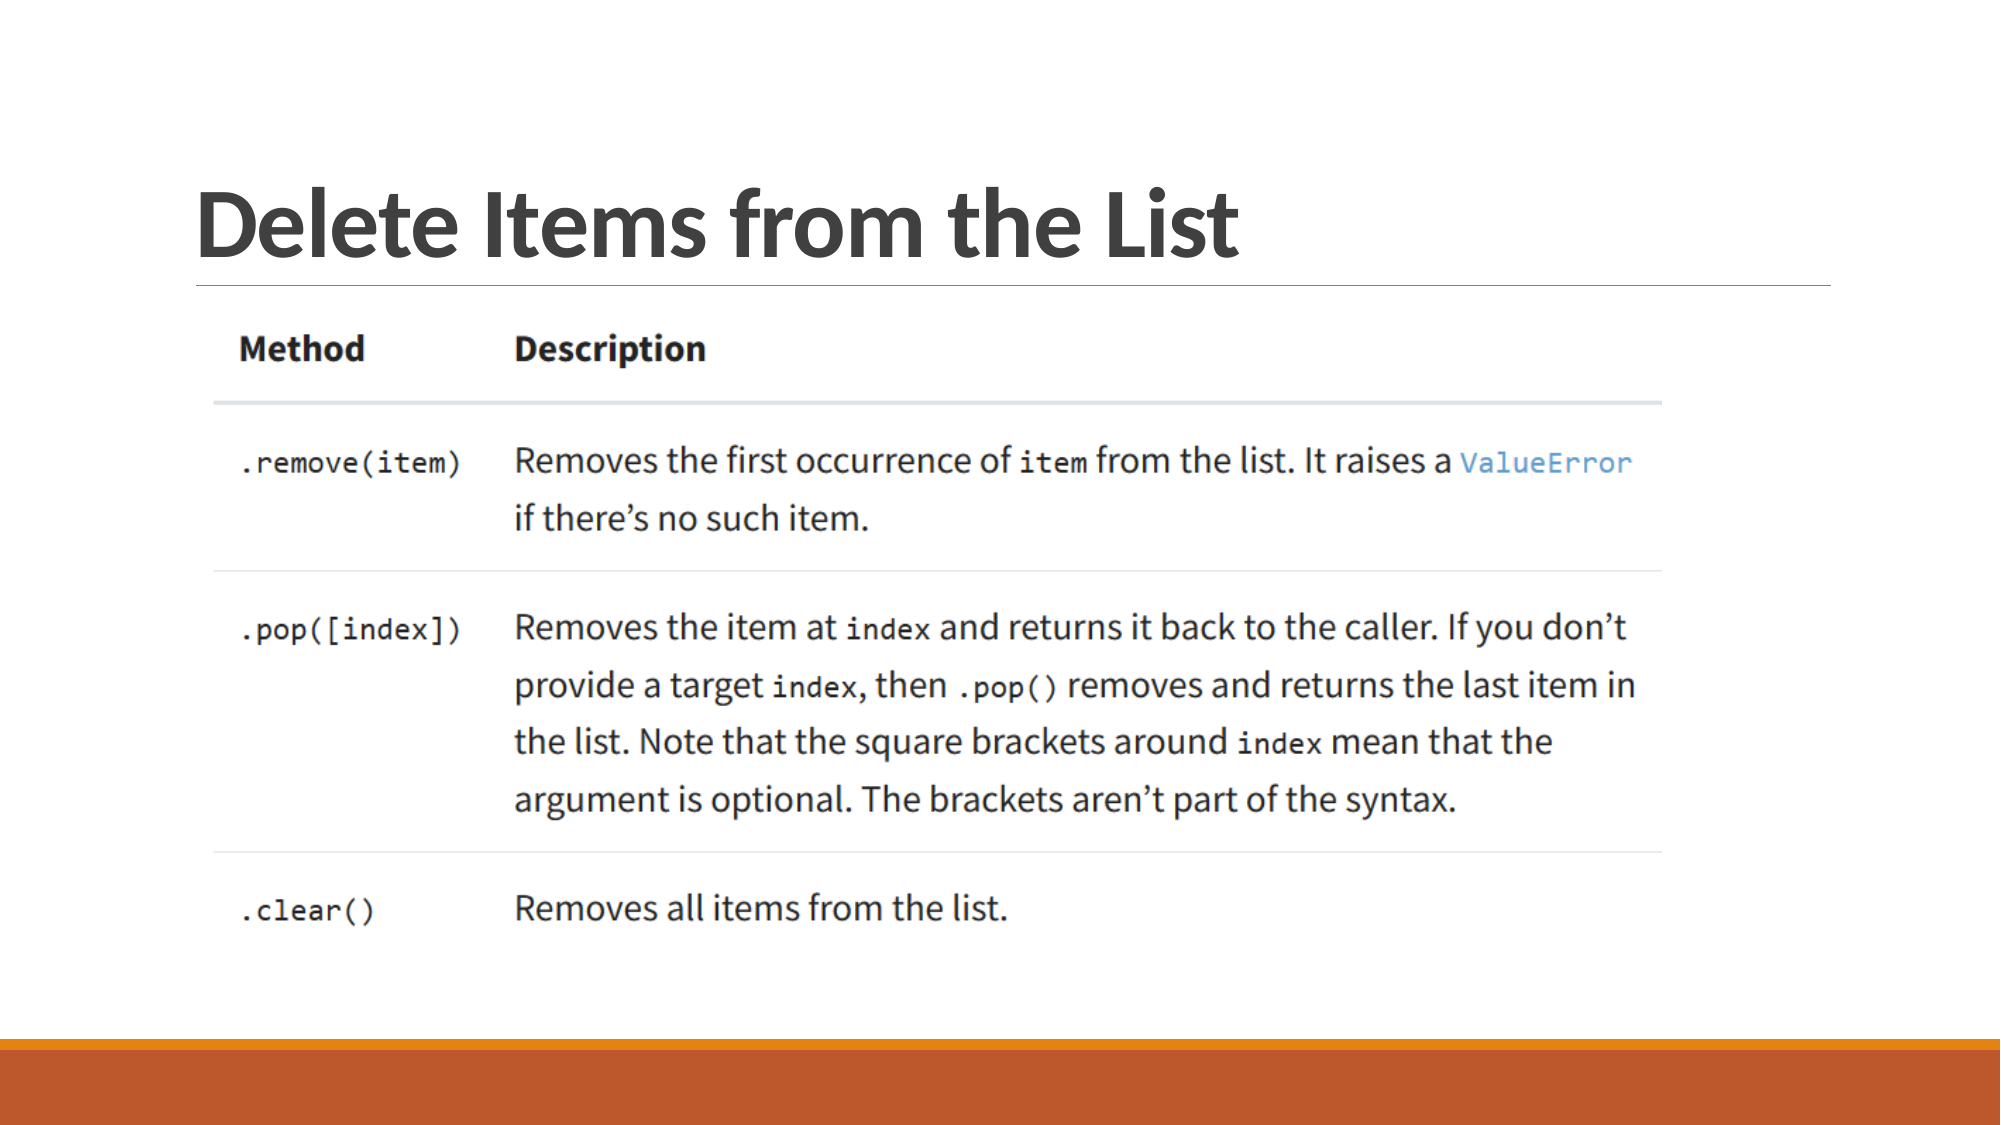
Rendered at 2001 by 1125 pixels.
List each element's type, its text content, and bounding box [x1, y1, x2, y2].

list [179, 302, 1663, 964]
title Delete Items from the List [180, 47, 1830, 285]
